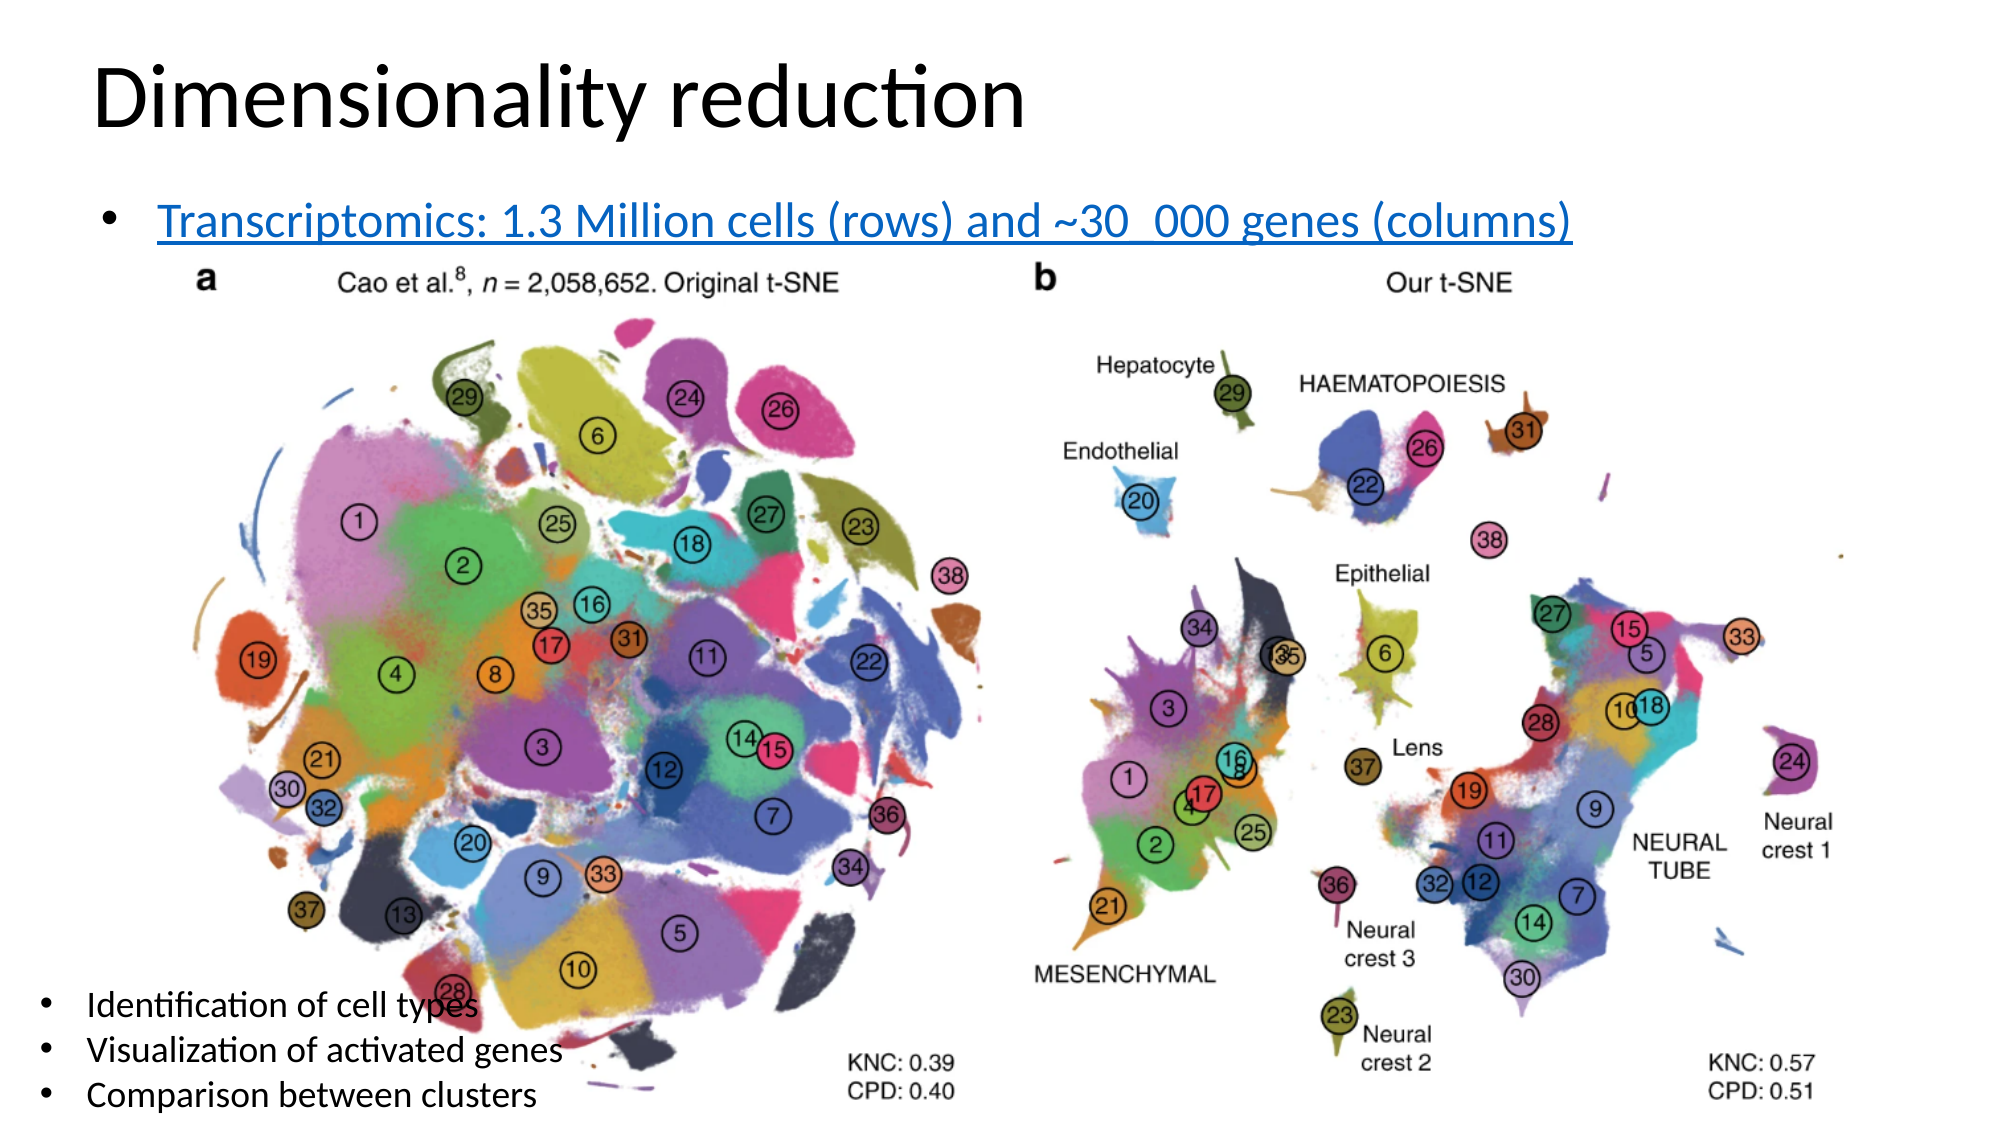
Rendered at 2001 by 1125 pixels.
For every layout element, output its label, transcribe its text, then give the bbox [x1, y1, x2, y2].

text_box Dimensionality reduction [77, 28, 1045, 153]
text_box Transcriptomics: 1.3 Million cells (rows) and ~30_000 genes (columns) [86, 180, 1588, 256]
text_box Identification of cell types Visualization of activated genes Comparison between clusters [25, 882, 579, 1123]
picture [178, 256, 1854, 1121]
